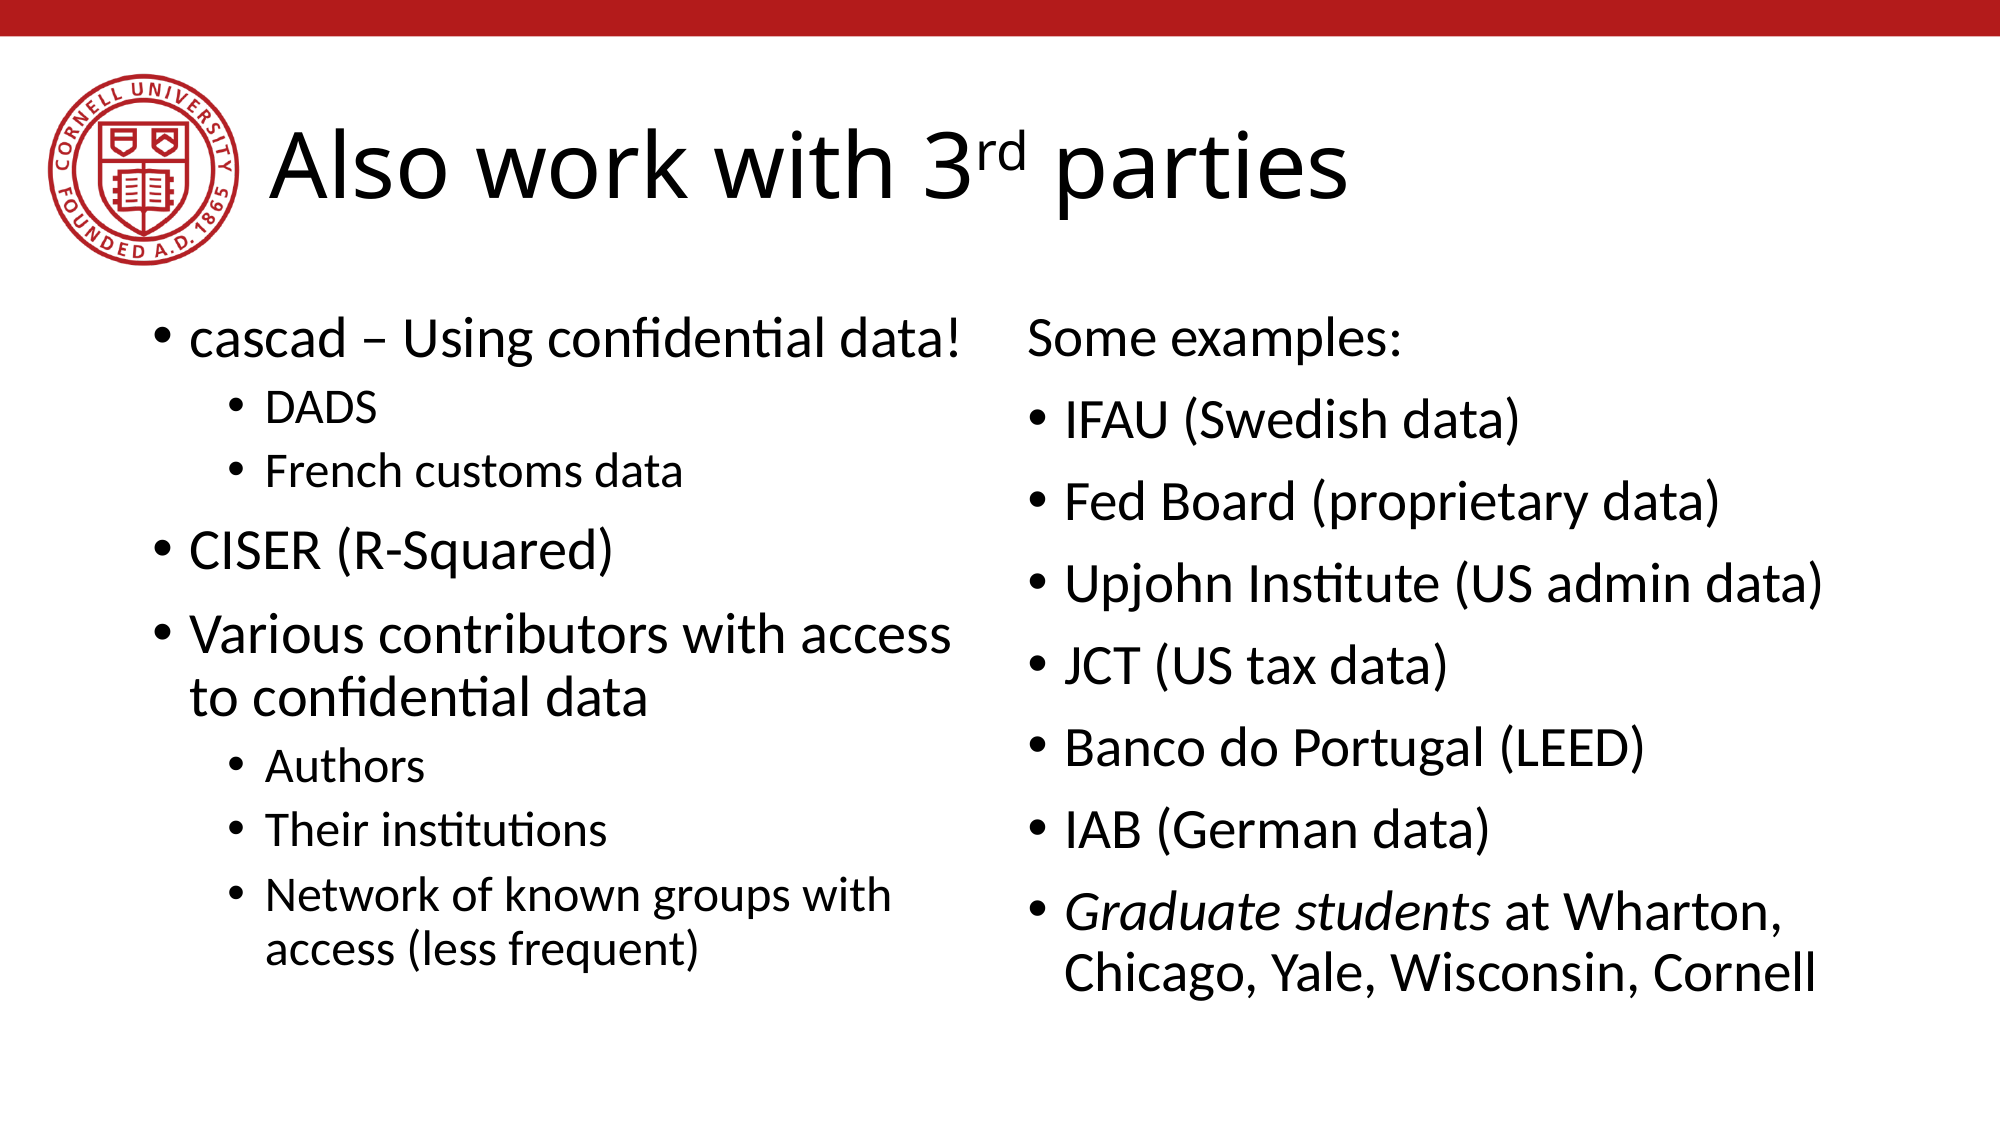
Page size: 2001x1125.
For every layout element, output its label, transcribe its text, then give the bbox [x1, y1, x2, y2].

list Some examples: IFAU (Swedish data) Fed Board (proprietary data) Upjohn Institute (US admin data) JCT (US tax data) Banco do Portugal (LEED) IAB (German data) Graduate students at Wharton, Chicago, Yale, Wisconsin, Cornell [1012, 299, 1863, 1014]
list cascad – Using confidential data! DADS French customs data CISER (R-Squared) Various contributors with access to confidential data Authors Their institutions Network of known groups with access (less frequent) [137, 299, 988, 1014]
picture [39, 65, 254, 274]
title Also work with 3rd parties [254, 59, 1863, 278]
